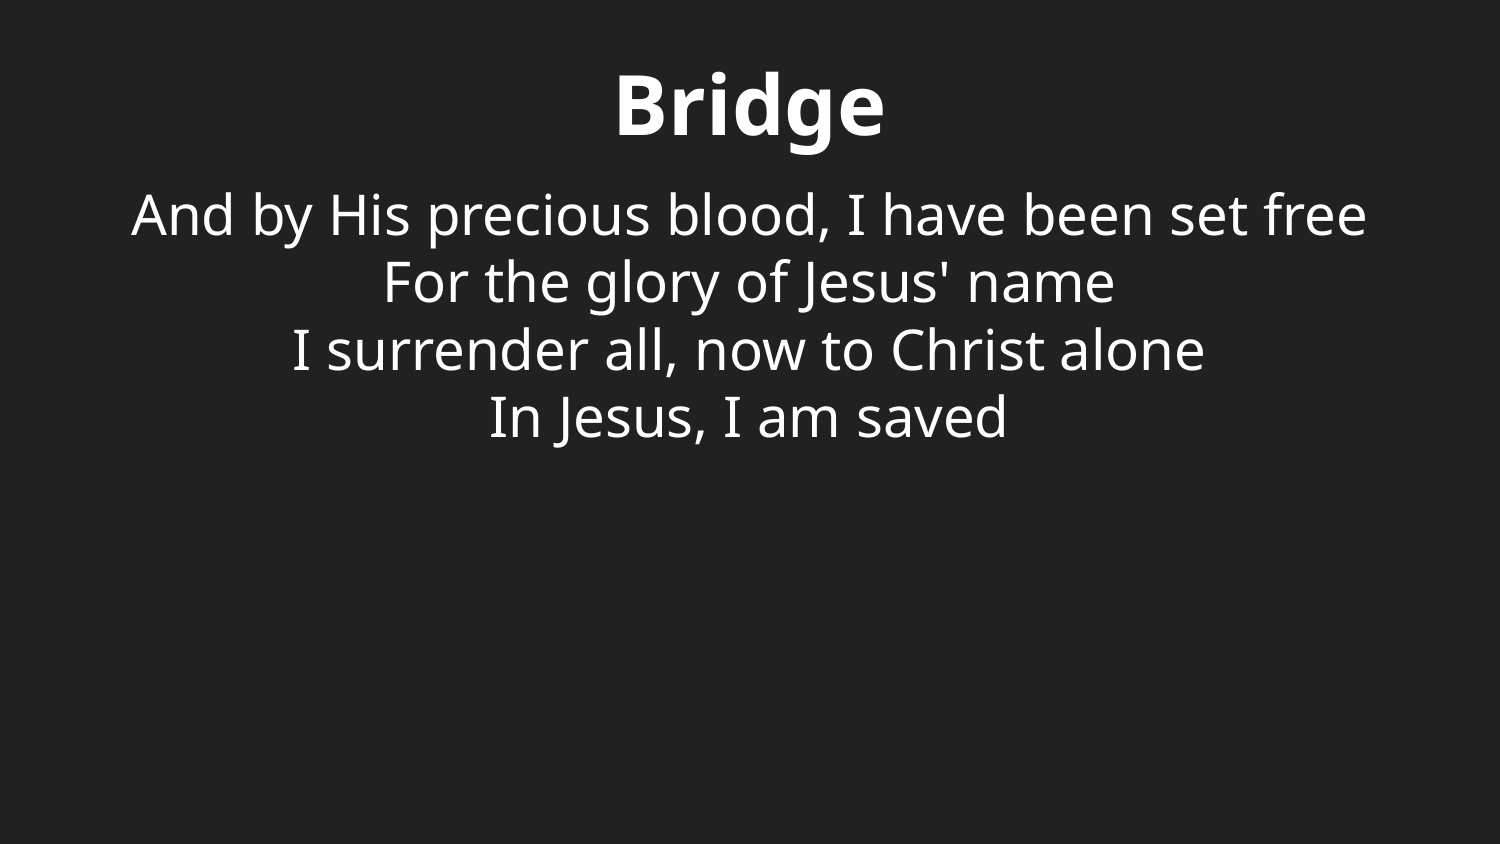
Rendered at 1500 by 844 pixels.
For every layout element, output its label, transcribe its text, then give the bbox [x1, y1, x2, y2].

text_box And by His precious blood, I have been set free For the glory of Jesus' name I surrender all, now to Christ alone In Jesus, I am saved [74, 171, 1425, 524]
text_box Bridge [74, 45, 1425, 160]
